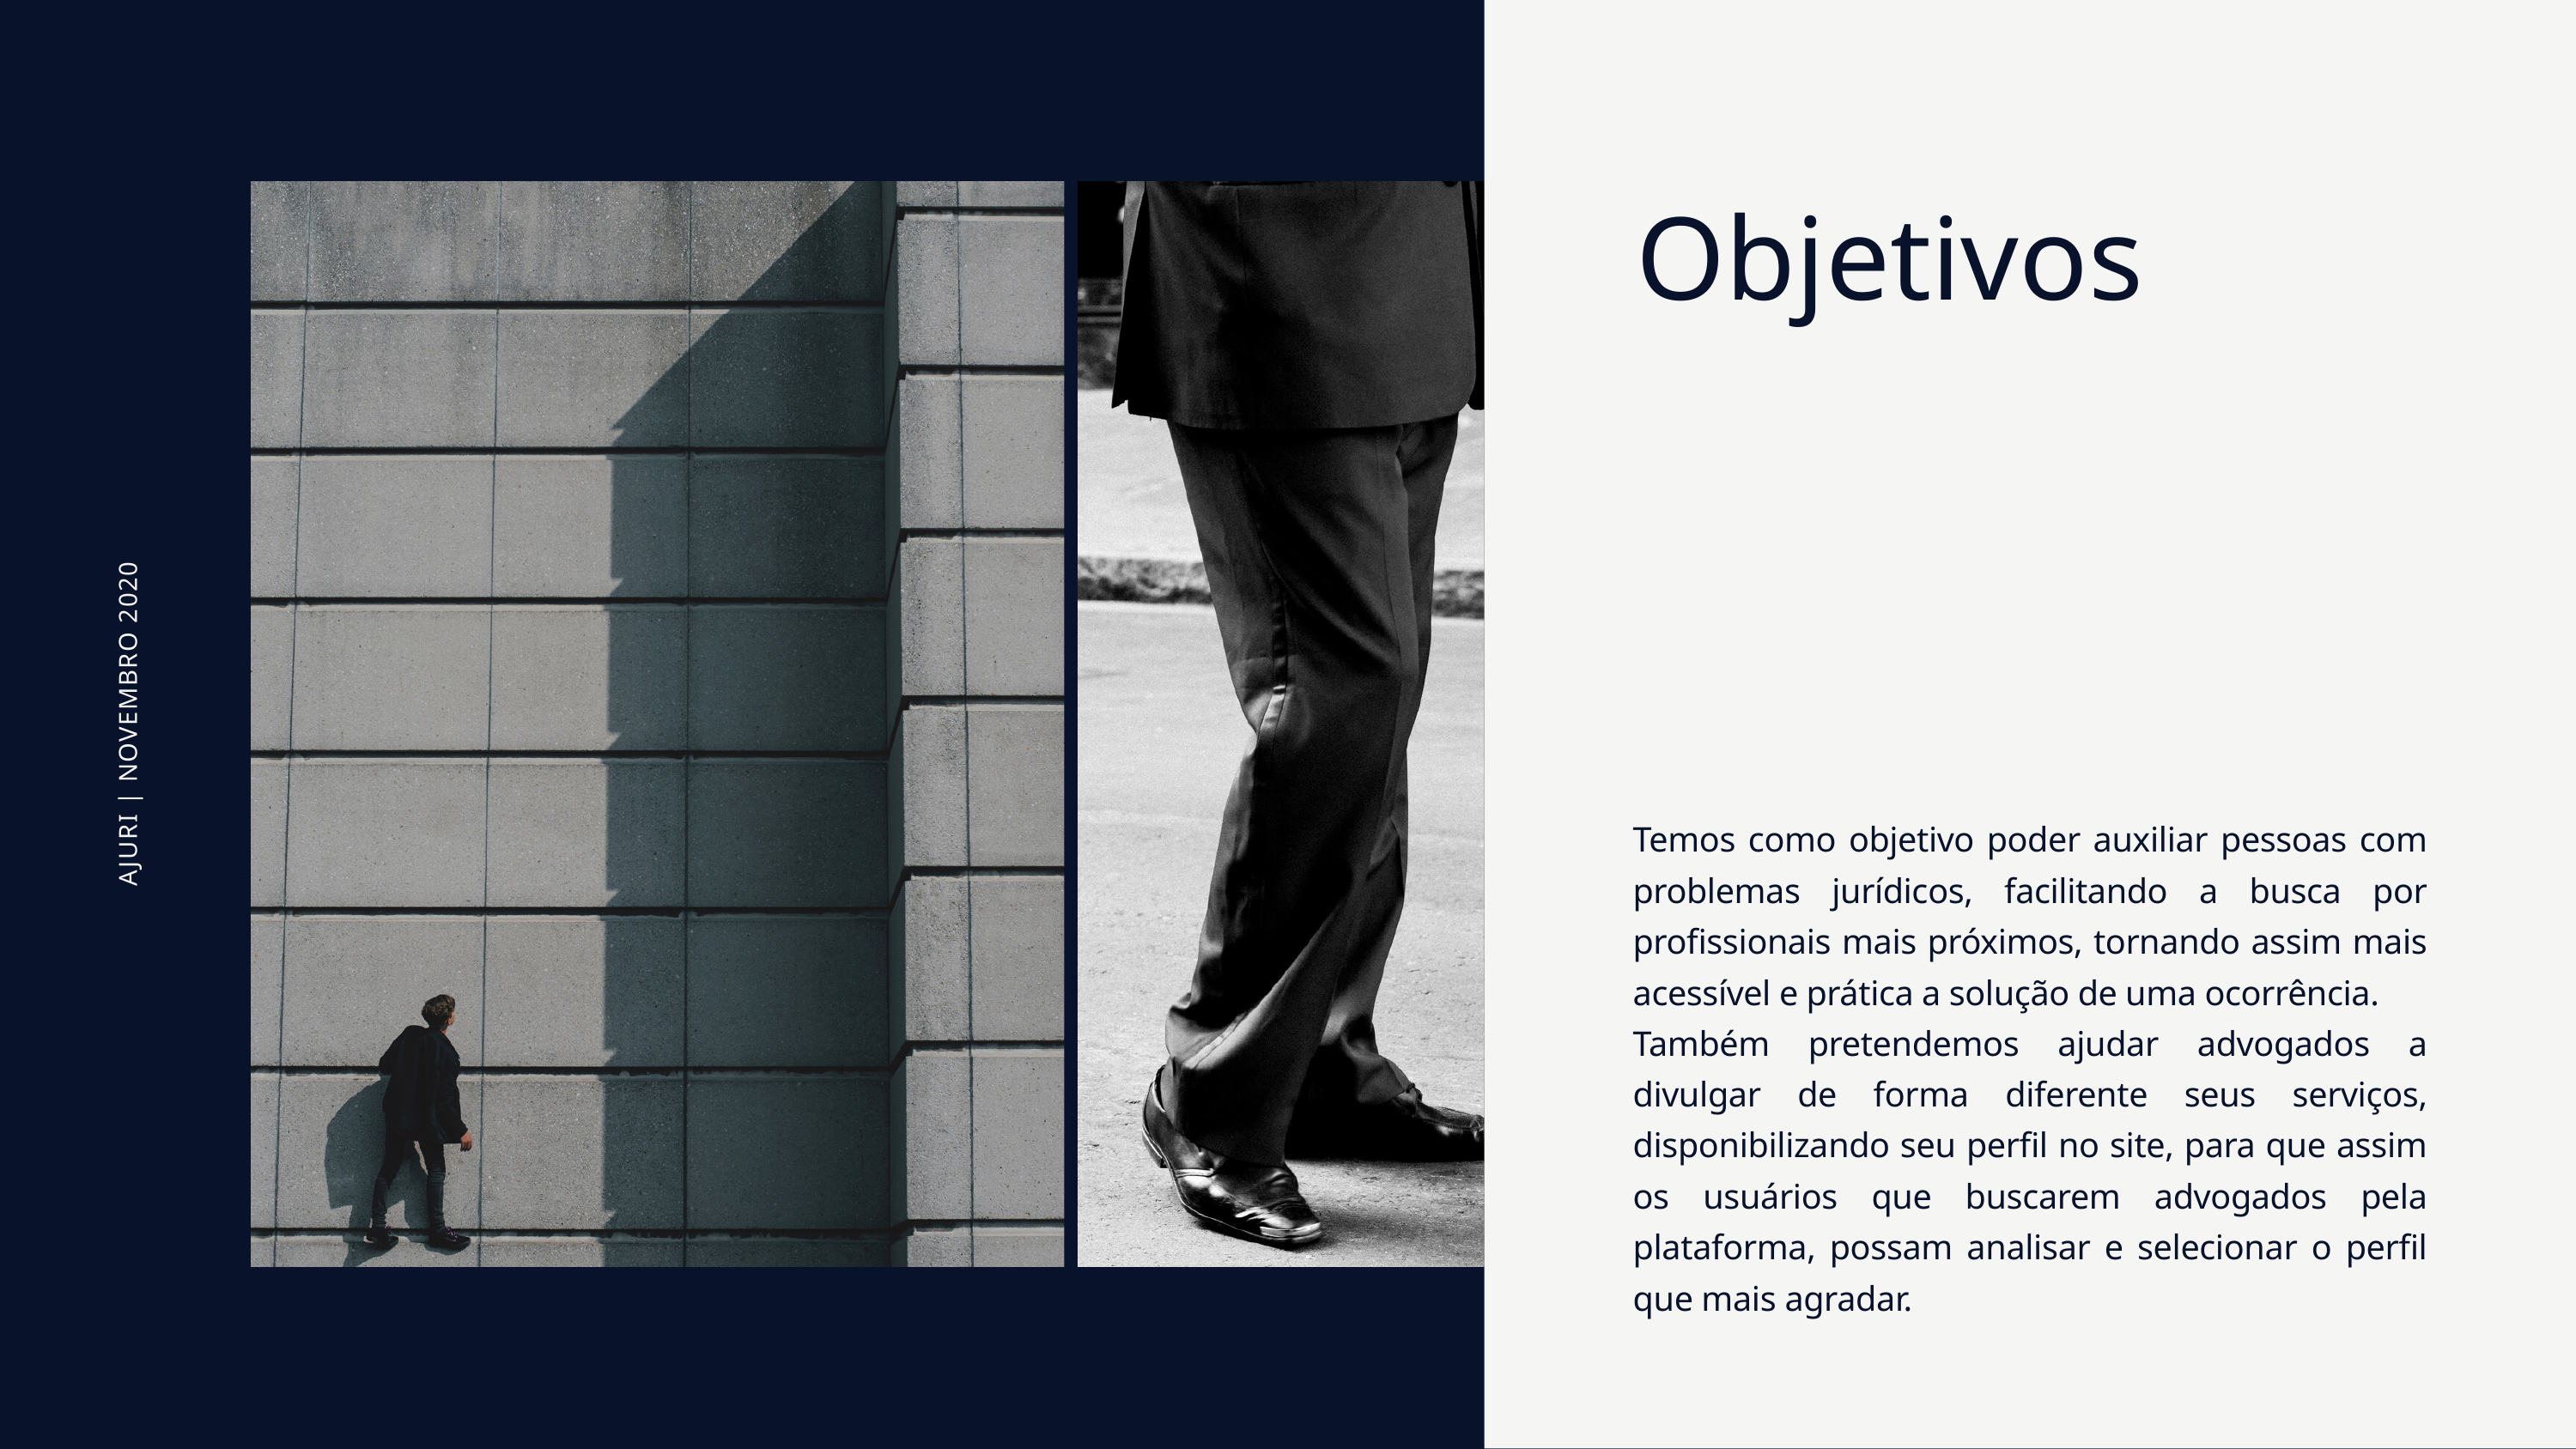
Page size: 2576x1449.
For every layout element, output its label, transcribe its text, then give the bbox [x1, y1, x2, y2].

text_box Objetivos [1636, 185, 2432, 324]
text_box AJURI | NOVEMBRO 2020 [106, 258, 143, 1191]
text_box Temos como objetivo poder auxiliar pessoas com problemas jurídicos, facilitando a busca por profissionais mais próximos, tornando assim mais acessível e prática a solução de uma ocorrência. Também pretendemos ajudar advogados a divulgar de forma diferente seus serviços, disponibilizando seu perfil no site, para que assim os usuários que buscarem advogados pela plataforma, possam analisar e selecionar o perfil que mais agradar. [1632, 808, 2427, 1318]
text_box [250, 181, 1485, 1268]
text_box [1484, 0, 2576, 1449]
